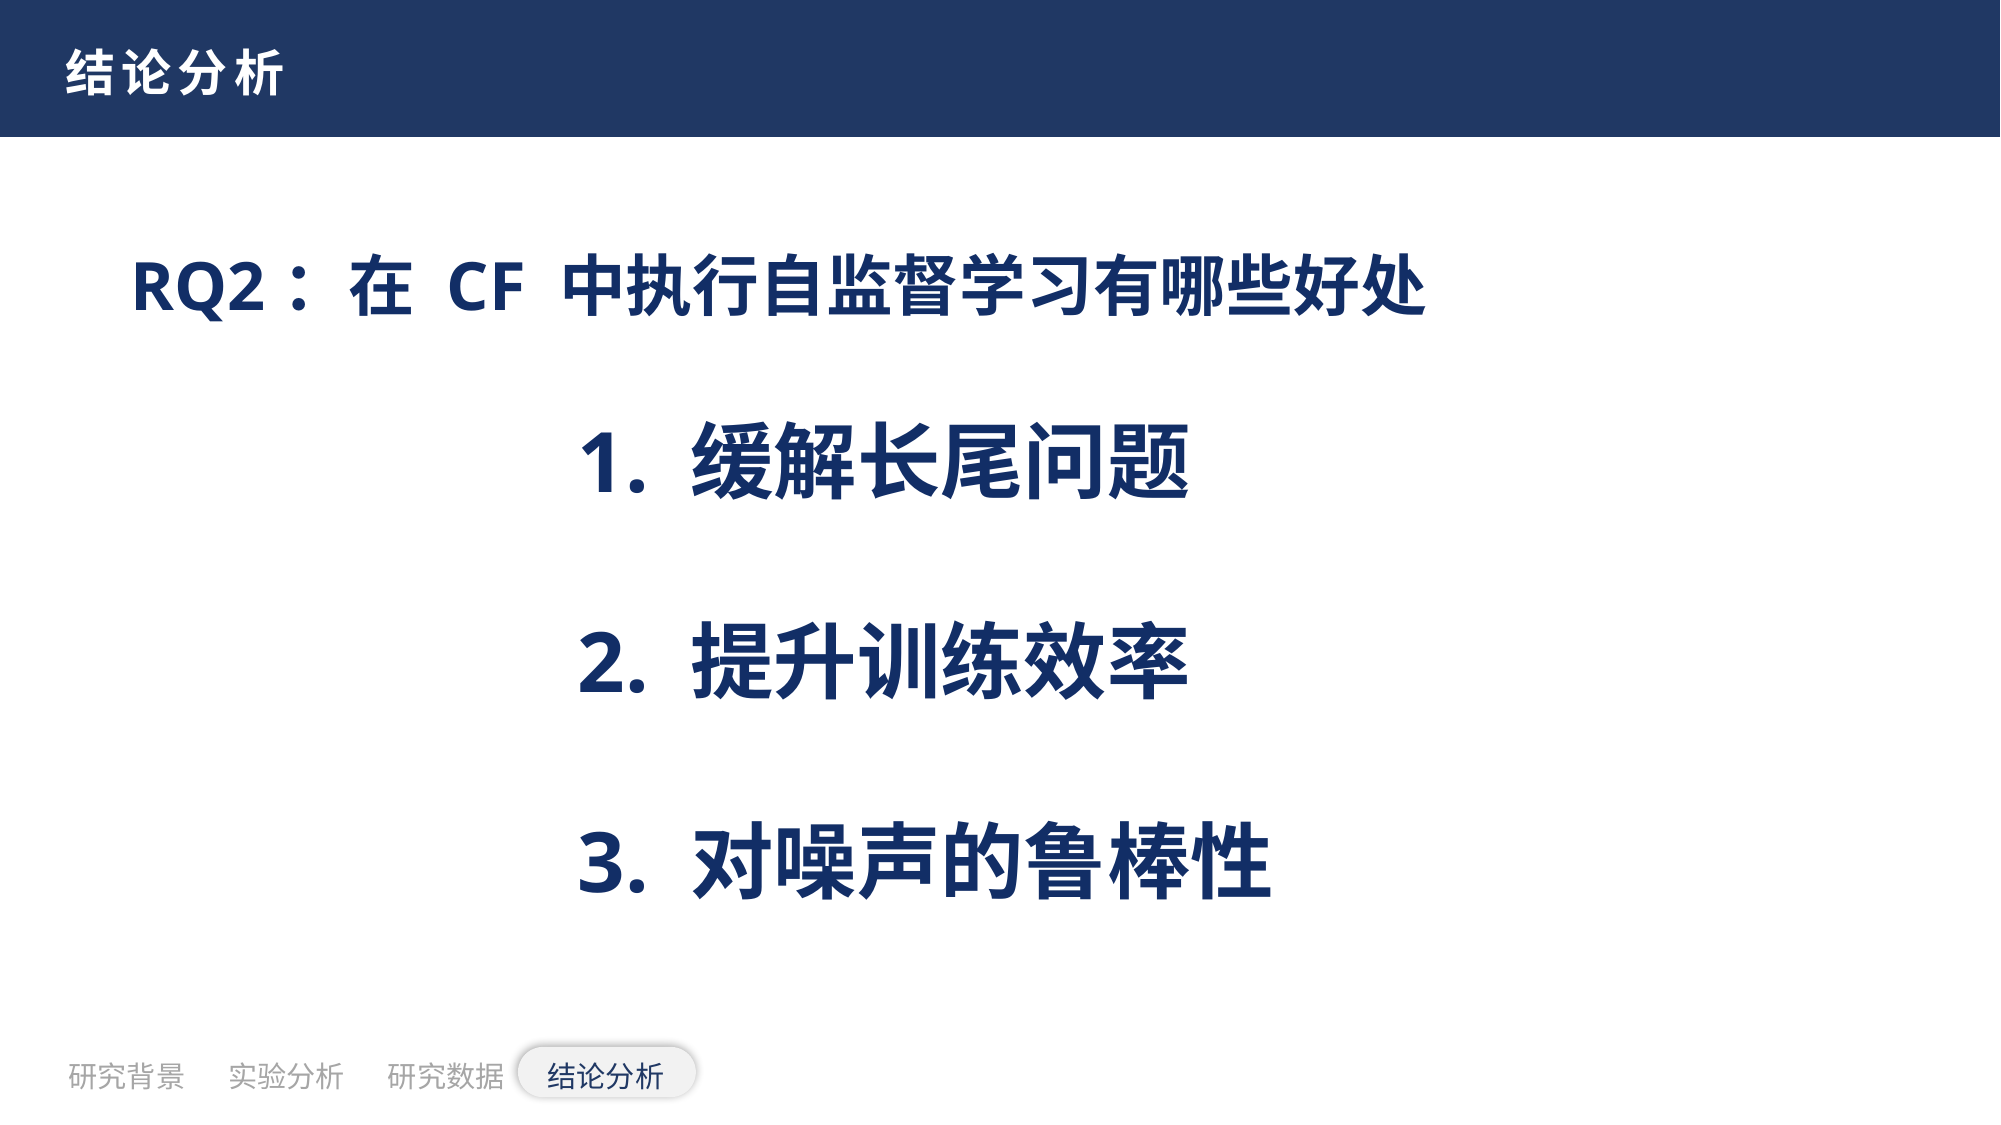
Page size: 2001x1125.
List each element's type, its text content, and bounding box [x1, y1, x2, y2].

text_box 1. 缓解长尾问题 2. 提升训练效率 3. 对噪声的鲁棒性 [563, 401, 1437, 917]
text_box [0, 0, 2000, 137]
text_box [53, 1033, 711, 1098]
text_box RQ2：在 CF 中执行自监督学习有哪些好处 [115, 216, 1884, 332]
